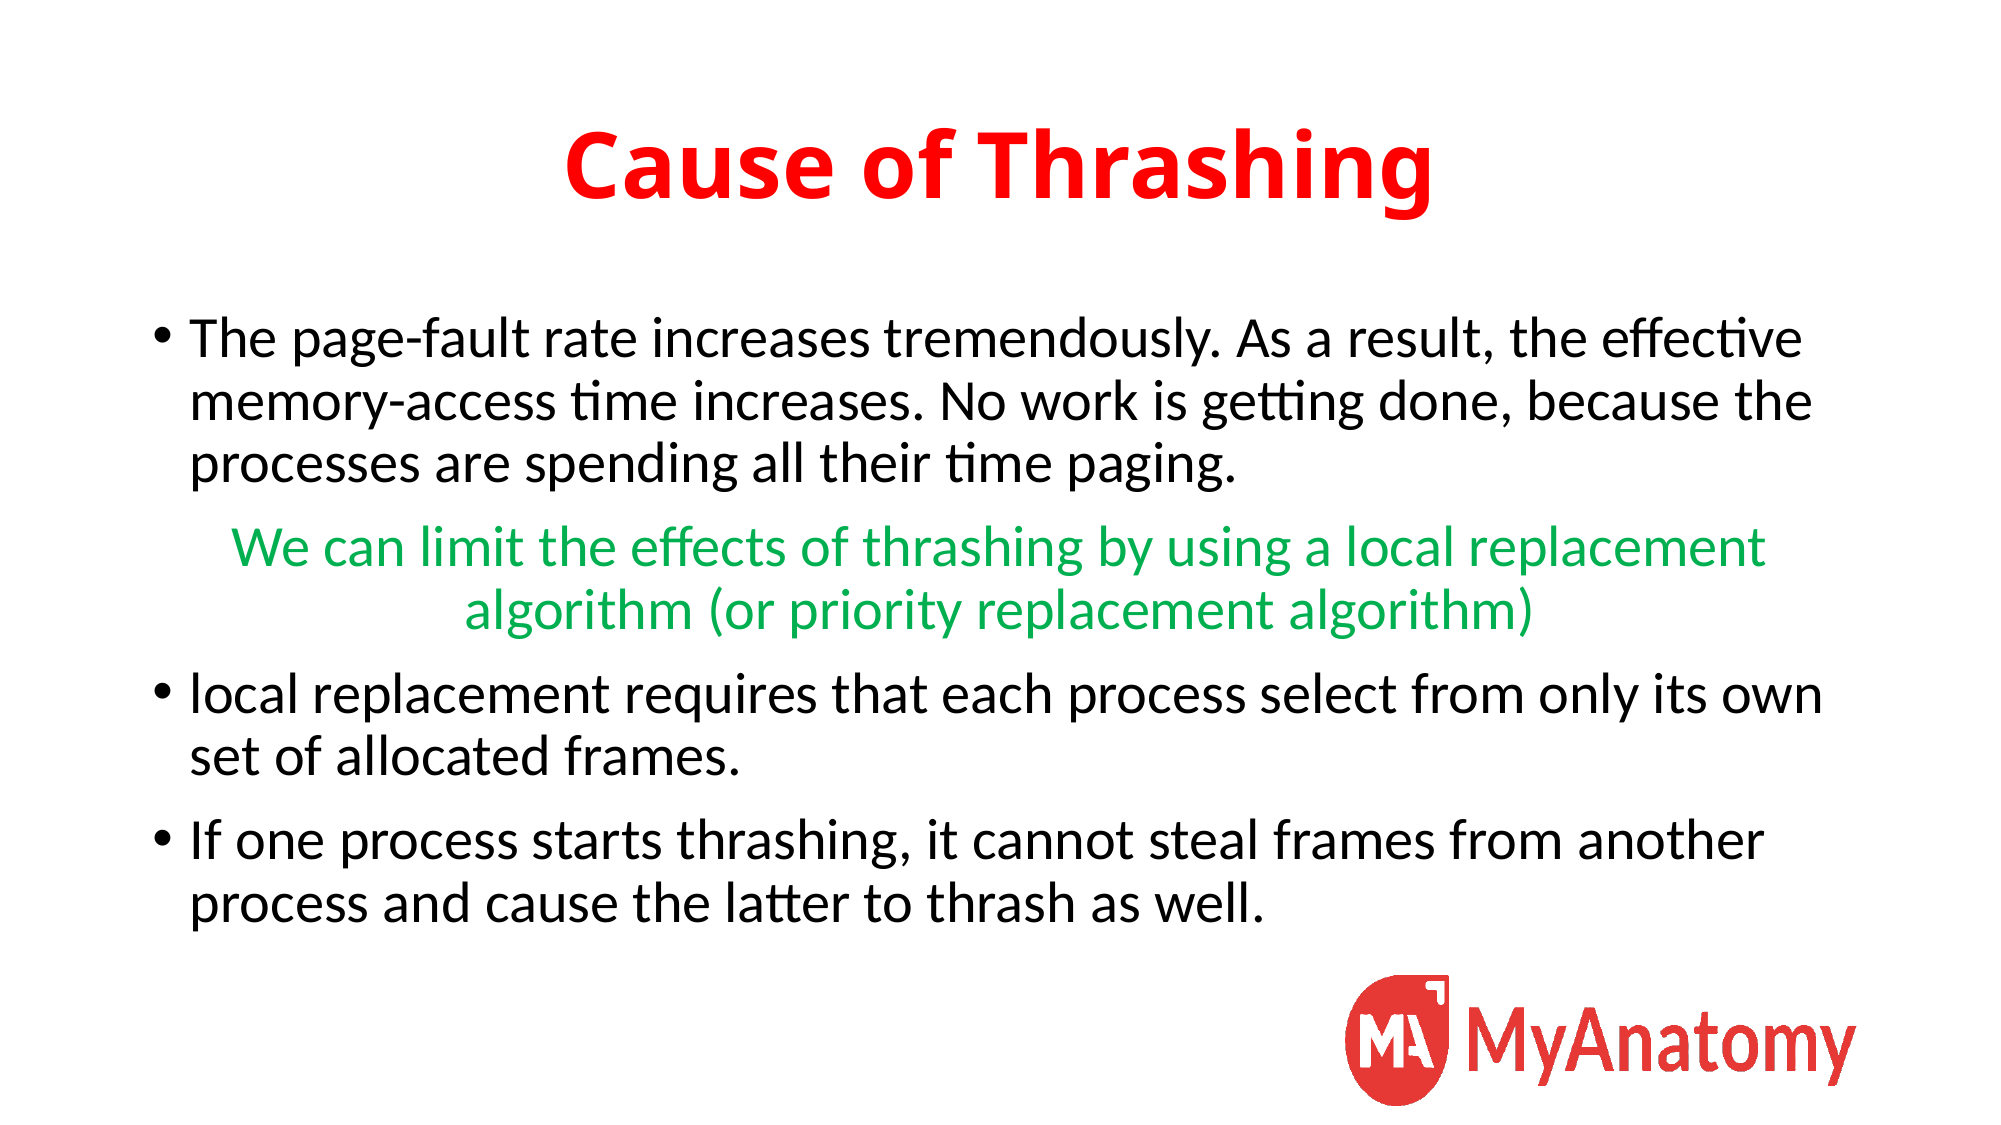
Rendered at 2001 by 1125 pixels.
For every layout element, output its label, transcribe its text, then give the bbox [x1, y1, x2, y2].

list The page-fault rate increases tremendously. As a result, the effective memory-access time increases. No work is getting done, because the processes are spending all their time paging. We can limit the effects of thrashing by using a local replacement algorithm (or priority replacement algorithm) local replacement requires that each process select from only its own set of allocated frames. If one process starts thrashing, it cannot steal frames from another process and cause the latter to thrash as well. [137, 299, 1863, 1014]
picture [1337, 1014, 1863, 1125]
title Cause of Thrashing [137, 59, 1863, 278]
